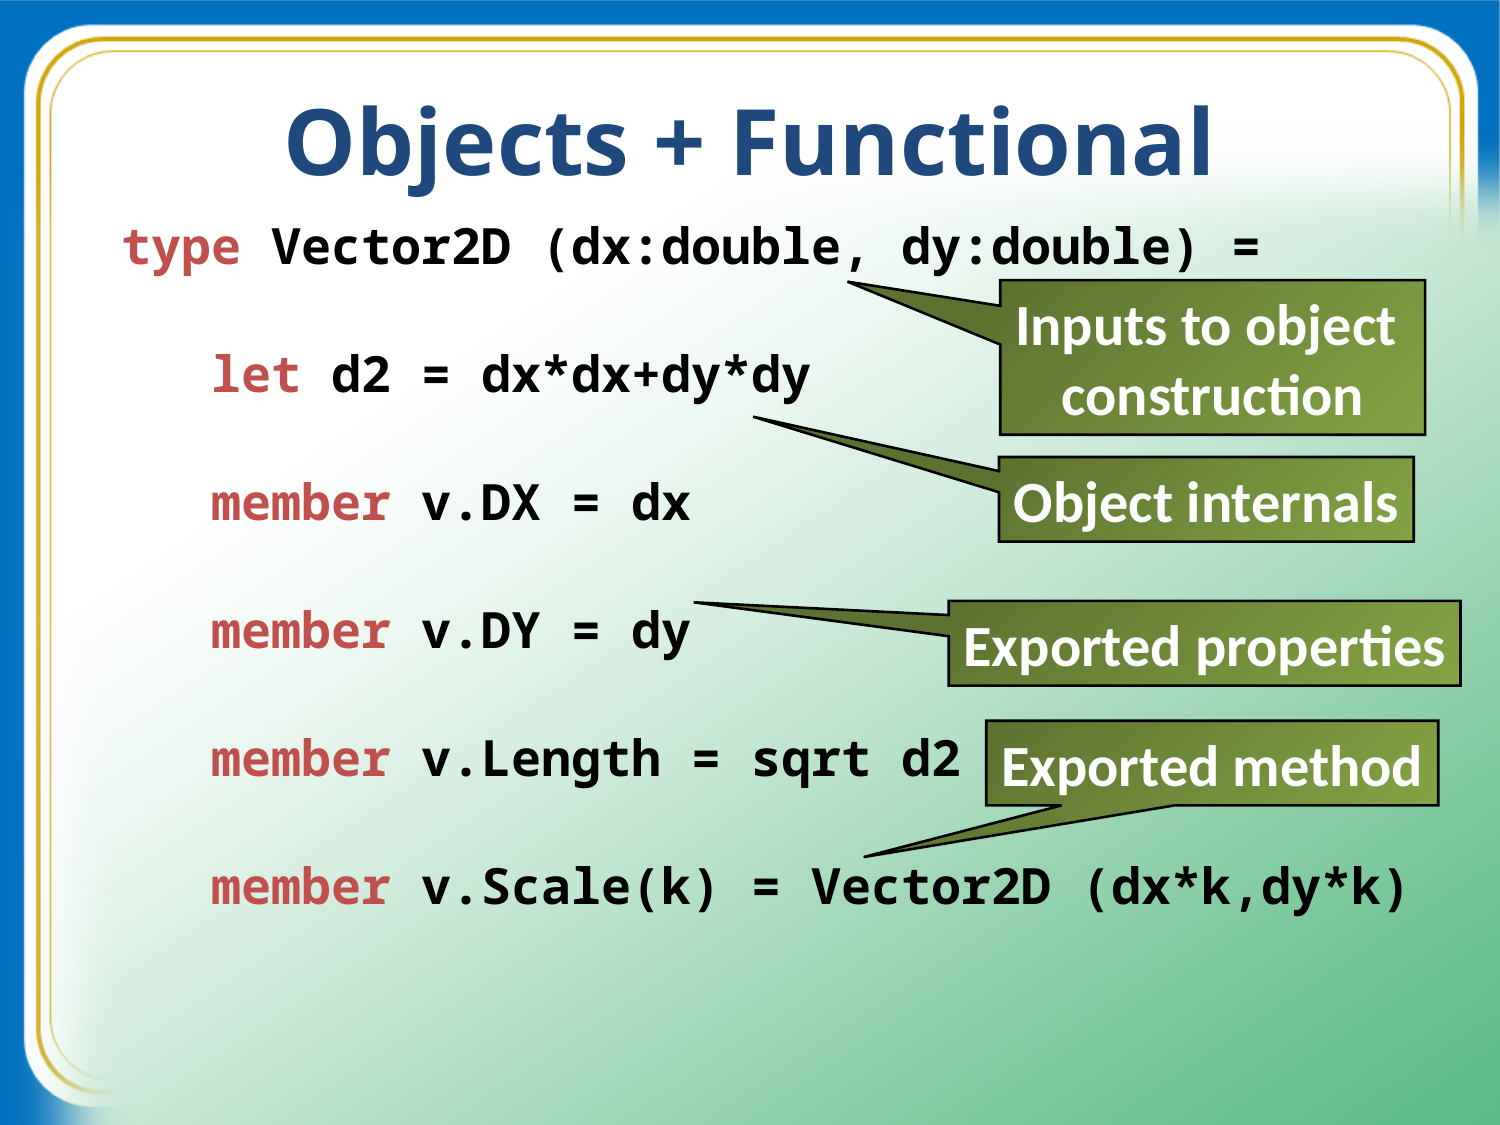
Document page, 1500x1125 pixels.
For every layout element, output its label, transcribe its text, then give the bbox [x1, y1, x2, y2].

list type Vector2D (dx:double, dy:double) = let d2 = dx*dx+dy*dy member v.DX = dx member v.DY = dy member v.Length = sqrt d2 member v.Scale(k) = Vector2D (dx*k,dy*k) [106, 214, 1433, 537]
text_box Object internals [753, 416, 1414, 542]
text_box Exported properties [693, 600, 1461, 686]
text_box Exported method [863, 720, 1439, 858]
picture [0, 0, 1500, 1125]
title Objects + Functional [75, 45, 1425, 233]
text_box Inputs to object construction [847, 280, 1426, 435]
